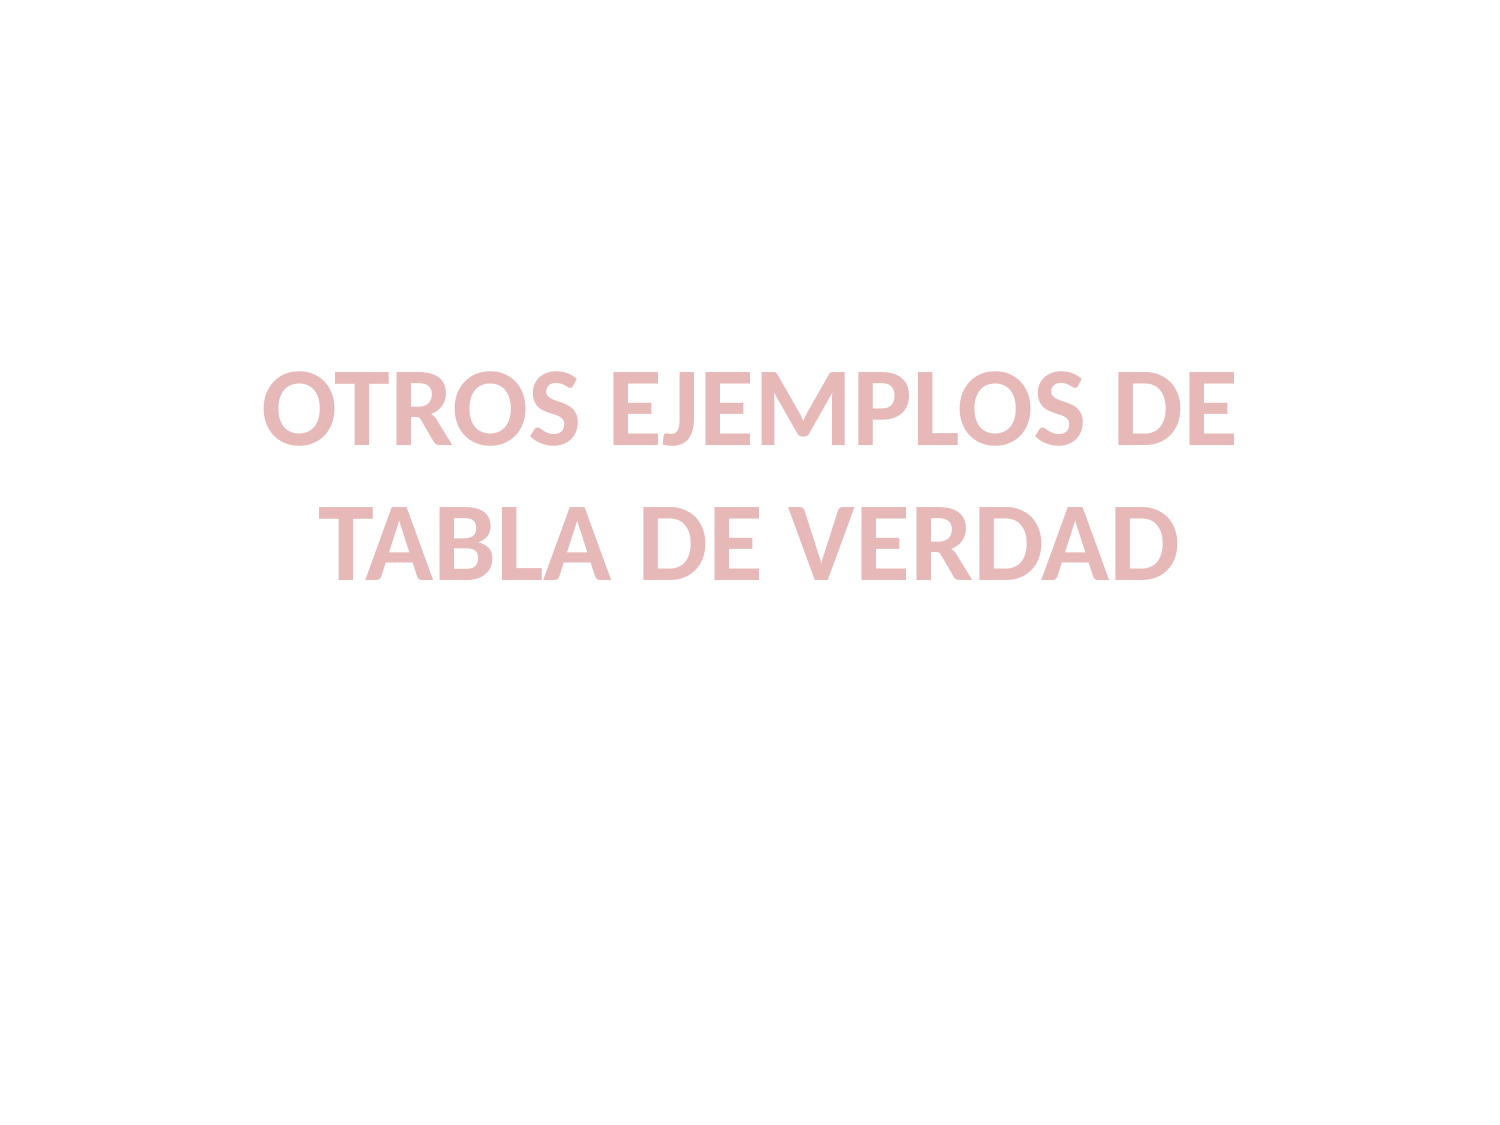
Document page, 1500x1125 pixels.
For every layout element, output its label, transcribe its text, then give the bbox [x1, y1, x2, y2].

text_box OTROS EJEMPLOS DE TABLA DE VERDAD [245, 325, 1255, 611]
